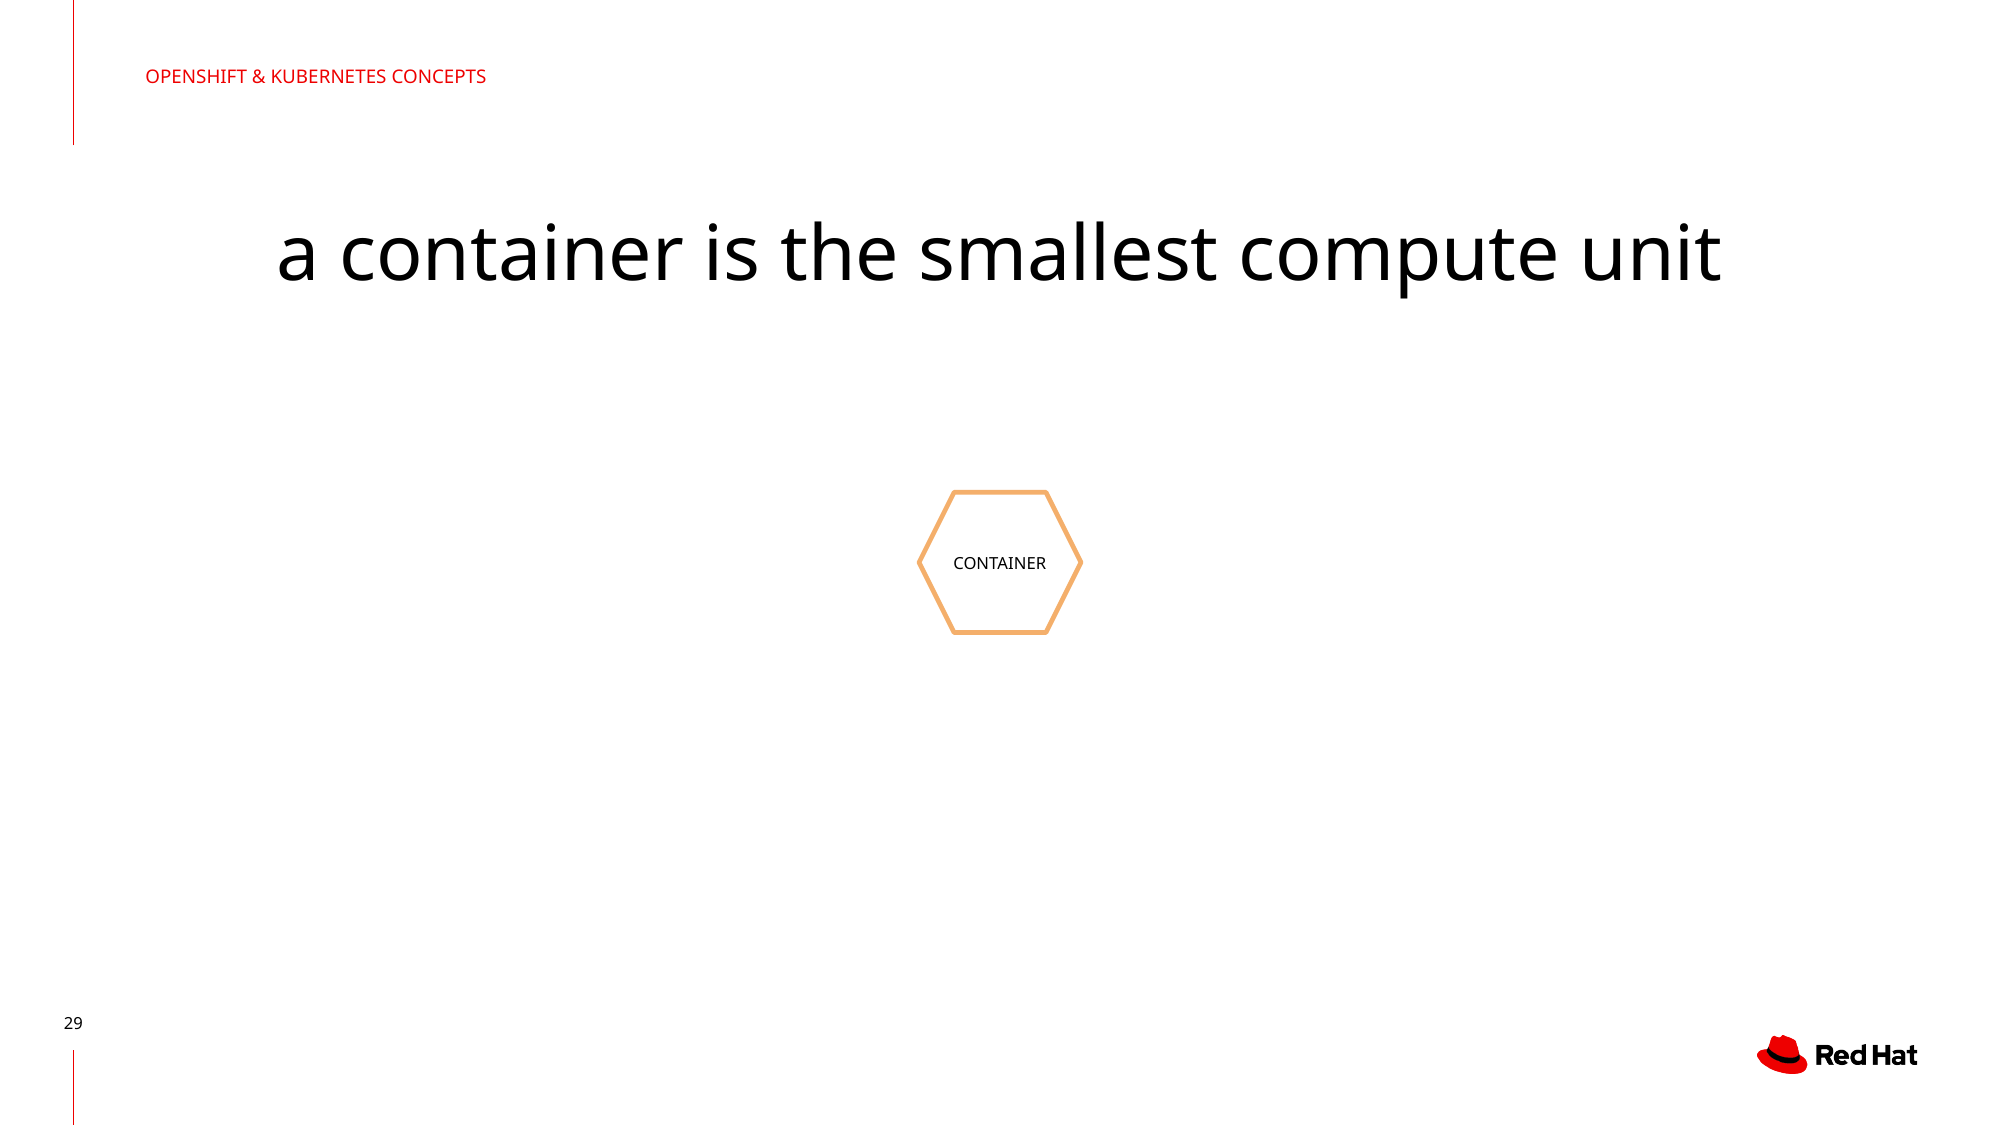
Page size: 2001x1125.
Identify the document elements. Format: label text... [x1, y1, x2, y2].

picture [1757, 1035, 1918, 1074]
text_box a container is the smallest compute unit [180, 83, 1820, 316]
subtitle OPENSHIFT & KUBERNETES CONCEPTS [73, 9, 919, 143]
text_box CONTAINER [919, 492, 1082, 633]
slide_number ‹#› [13, 1012, 134, 1036]
